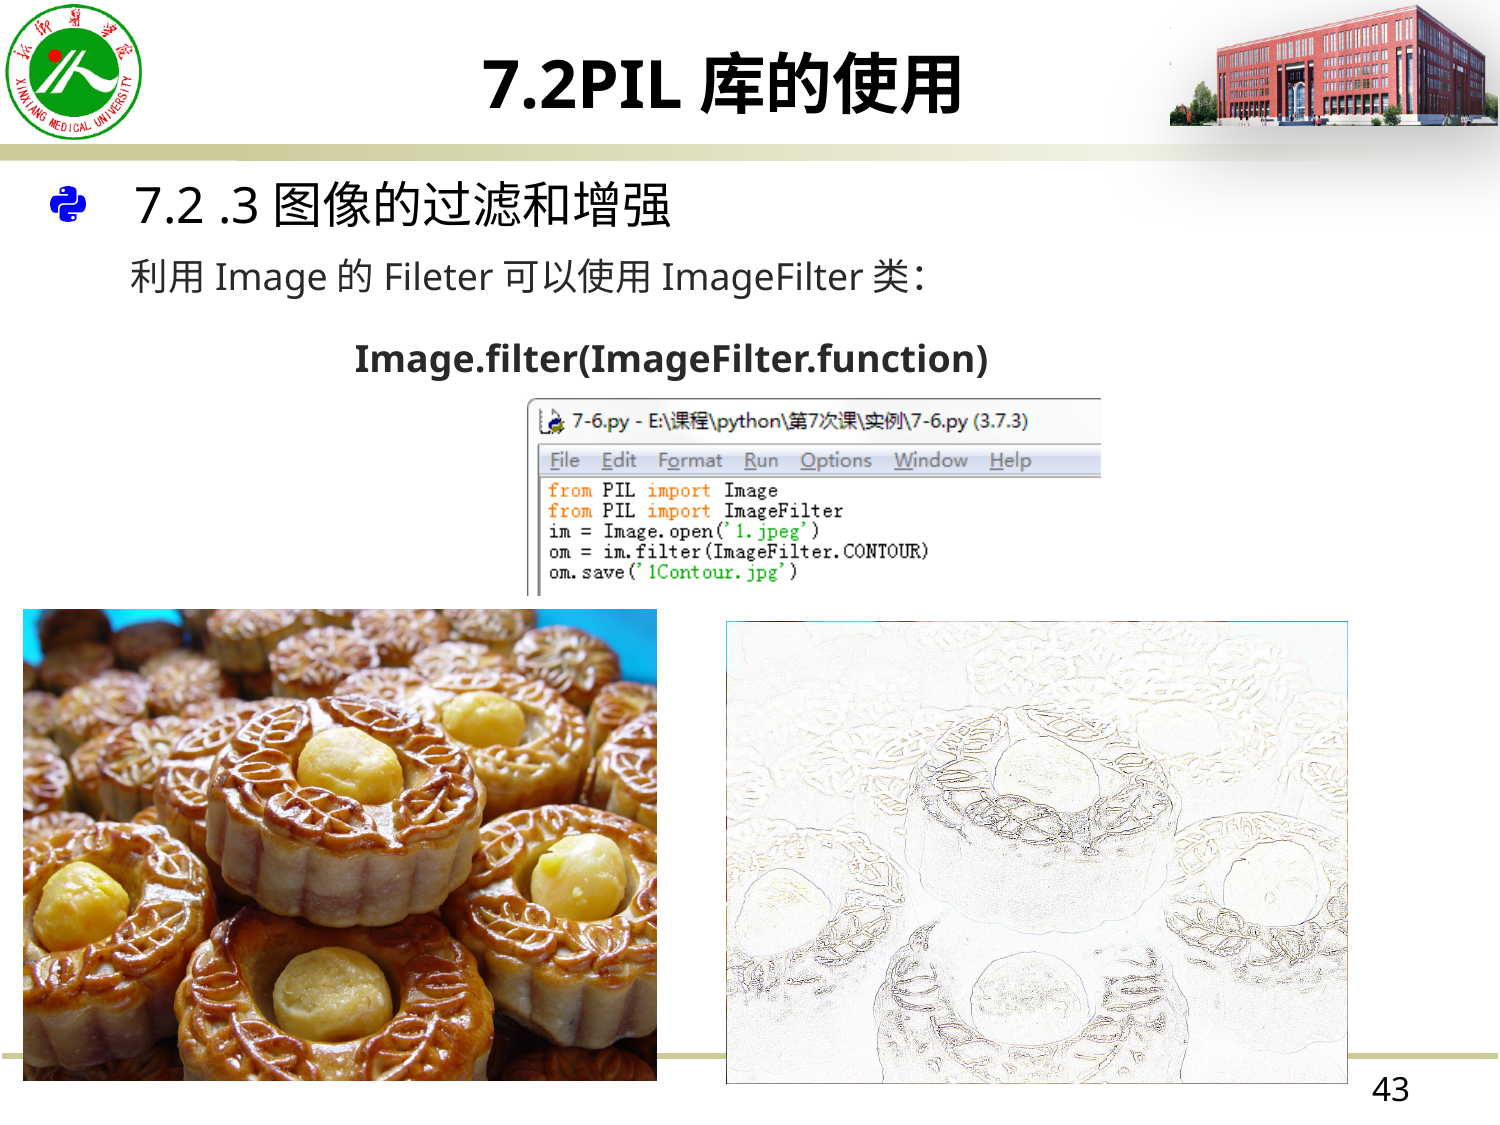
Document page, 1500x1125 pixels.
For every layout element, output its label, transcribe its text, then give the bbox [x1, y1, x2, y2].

picture [5, 4, 142, 140]
text_box 利用Image的Fileter可以使用ImageFilter类： [116, 246, 963, 306]
picture [527, 398, 1101, 596]
picture [2, 609, 1498, 1085]
picture [50, 186, 86, 222]
text_box Image.filter(ImageFilter.function) [340, 328, 1005, 388]
picture [1170, 4, 1498, 126]
slide_number 43 [1271, 1060, 1426, 1121]
list 7.2 .3图像的过滤和增强 [35, 164, 1447, 918]
title 7.2PIL库的使用 [277, 30, 1171, 130]
